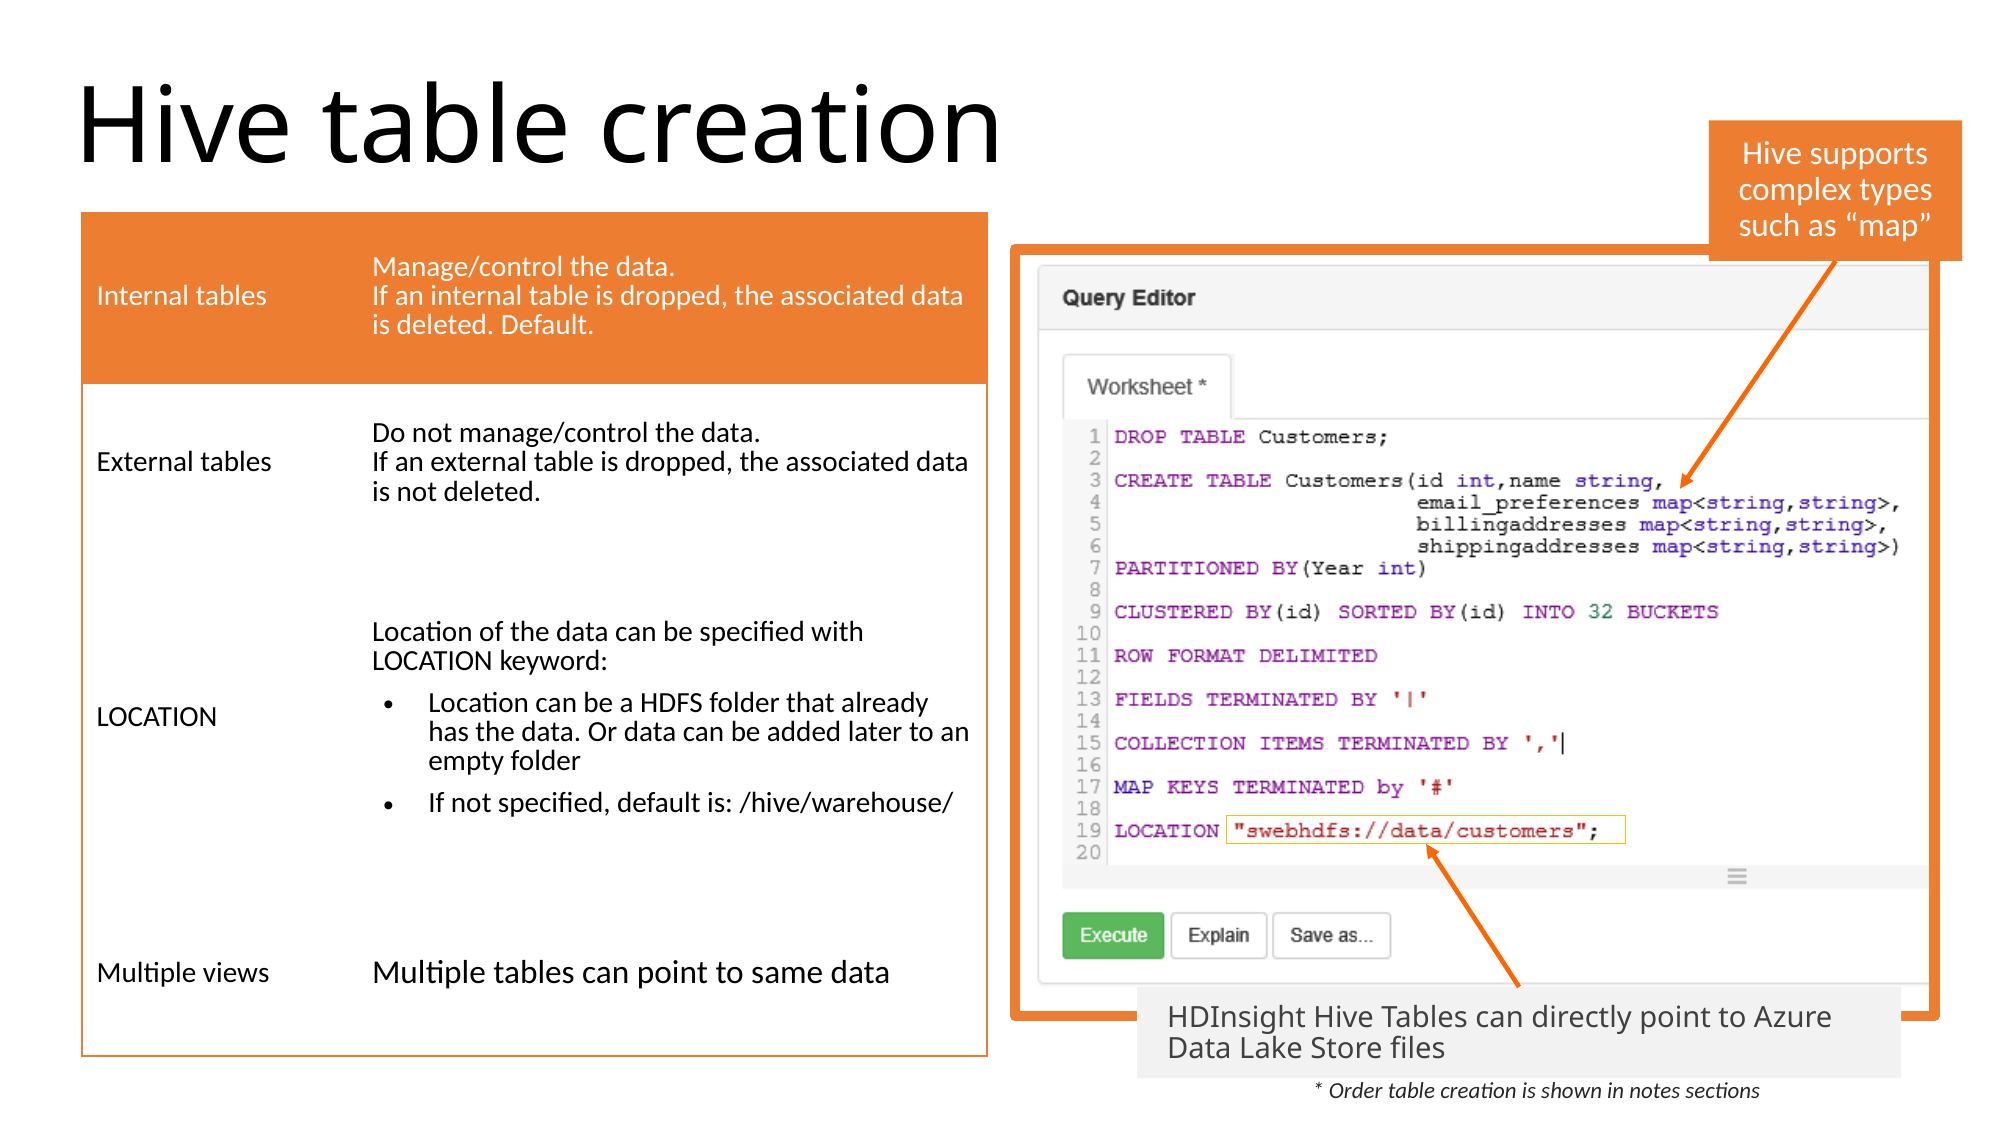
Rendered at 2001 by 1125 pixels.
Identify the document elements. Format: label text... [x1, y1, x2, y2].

text_box Hive supports complex types such as “map” [1708, 120, 1963, 261]
table_cell Location of the data can be specified with LOCATION keyword: Location can be a HDFS folder that already has the data. Or data can be added later to an empty folder If not specified, default is: /hive/warehouse/ [357, 545, 986, 894]
table_cell Do not manage/control the data. If an external table is dropped, the associated data is not deleted. [357, 384, 986, 545]
table_cell Multiple views [83, 894, 357, 1055]
text_box HDInsight Hive Tables can directly point to Azure Data Lake Store files [1137, 1011, 1902, 1079]
picture [1019, 254, 1930, 1011]
list Hive table creation [50, 56, 1816, 221]
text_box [1426, 844, 1520, 987]
text_box * Order table creation is shown in notes sections [1312, 1075, 1801, 1108]
table_header Internal tables [83, 214, 357, 384]
table_header Manage/control the data. If an internal table is dropped, the associated data is deleted. Default. [357, 214, 986, 384]
table_cell LOCATION [83, 545, 357, 894]
table_cell External tables [83, 384, 357, 545]
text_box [1679, 260, 1836, 489]
table_cell Multiple tables can point to same data [357, 894, 986, 1055]
